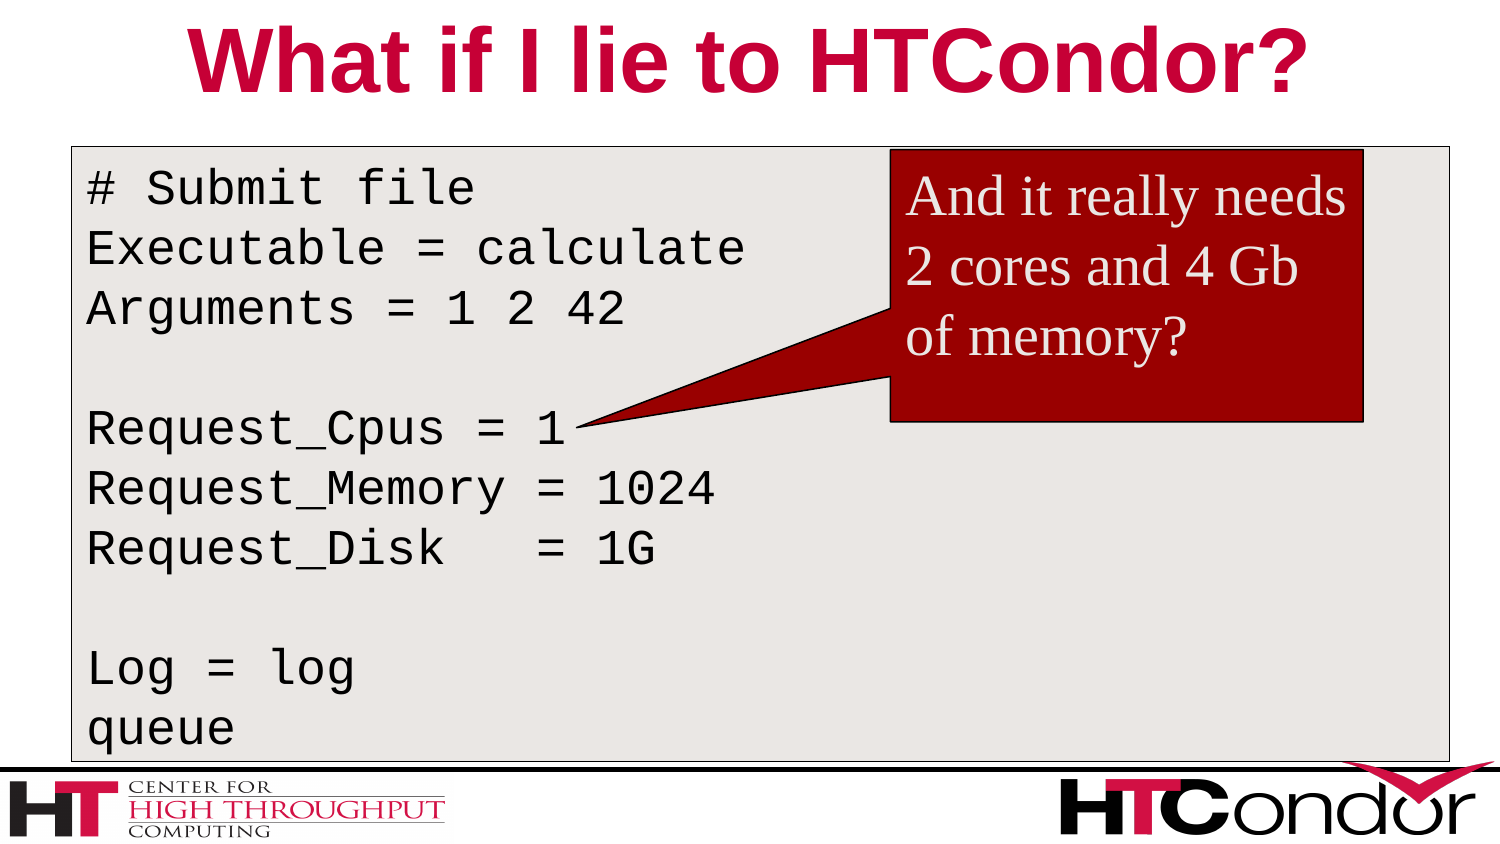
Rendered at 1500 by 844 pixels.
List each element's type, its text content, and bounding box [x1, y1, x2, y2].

text_box And it really needs 2 cores and 4 Gb of memory? [576, 149, 1364, 428]
picture [0, 772, 454, 844]
picture [1055, 760, 1500, 840]
text_box # Submit file Executable = calculate Arguments = 1 2 42 Request_Cpus = 1 Request_Memory = 1024 Request_Disk = 1G Log = log queue [71, 146, 1450, 762]
title What if I lie to HTCondor? [0, 0, 1500, 113]
